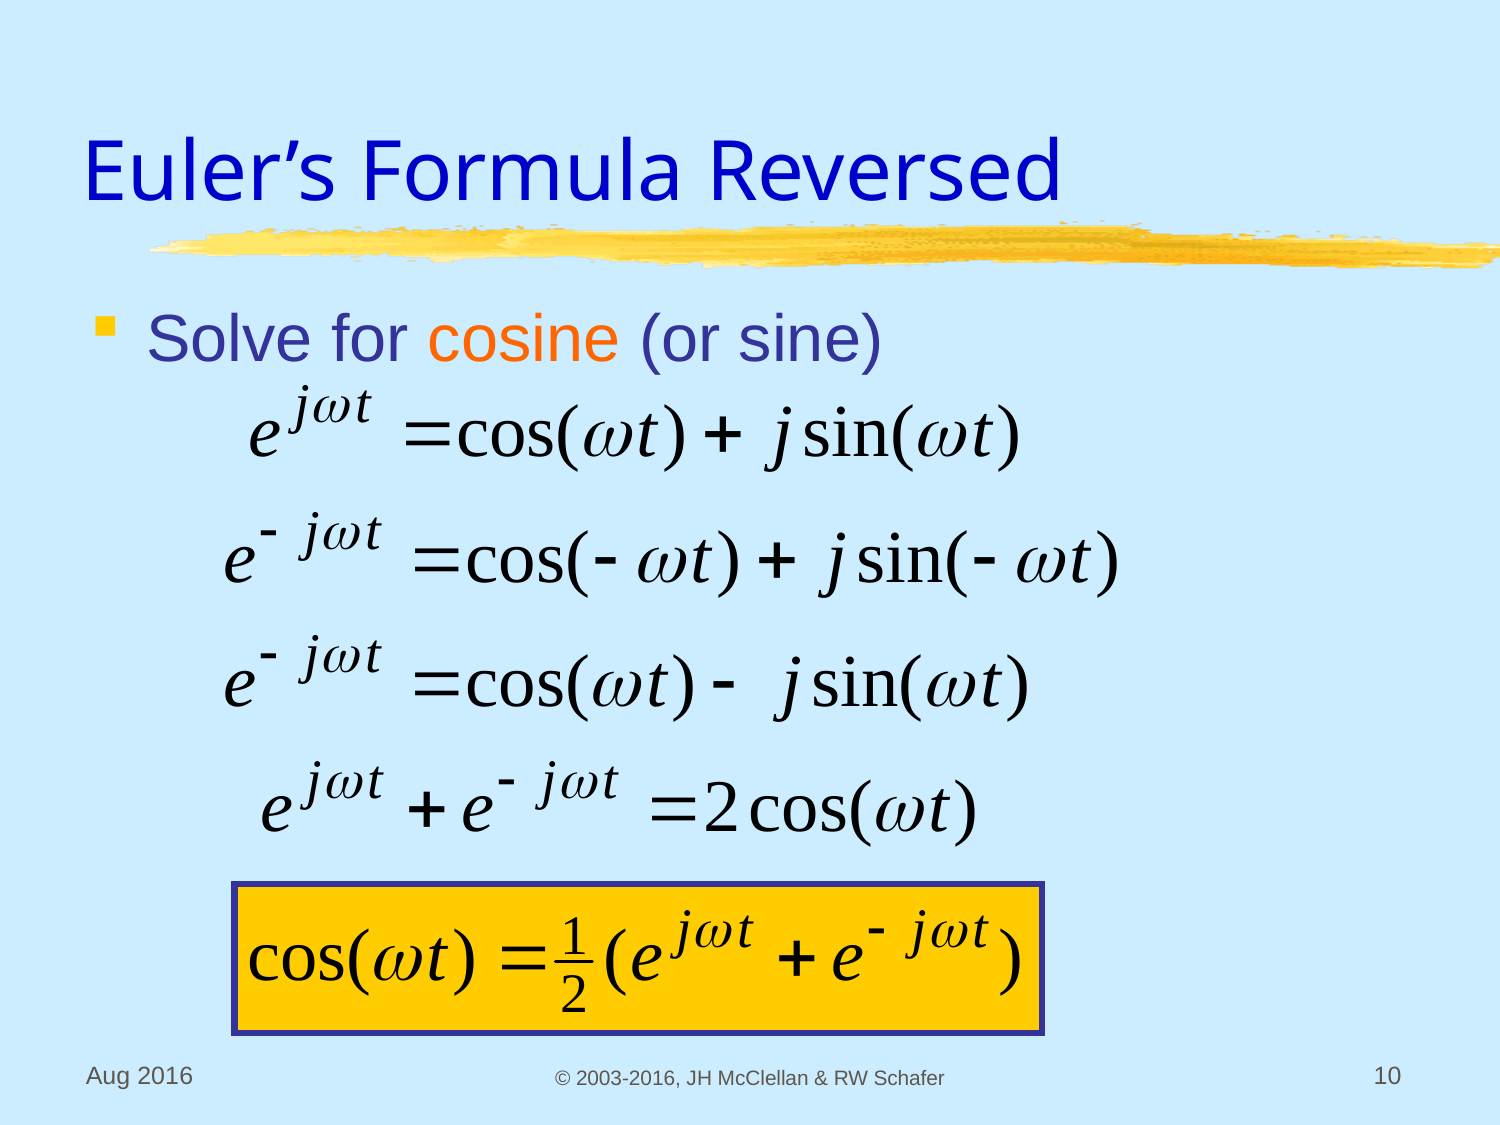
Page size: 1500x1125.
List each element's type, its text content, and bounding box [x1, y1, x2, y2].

title Euler’s Formula Reversed [66, 37, 1342, 226]
slide_number 10 [1103, 1021, 1417, 1098]
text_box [212, 489, 1131, 615]
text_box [249, 738, 990, 863]
list Solve for cosine (or sine) [74, 287, 1188, 538]
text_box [212, 612, 1044, 738]
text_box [237, 887, 1040, 1031]
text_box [237, 362, 1038, 487]
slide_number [70, 1021, 384, 1098]
footer © 2003-2016, JH McClellan & RW Schafer [512, 1040, 988, 1098]
picture [150, 215, 1500, 279]
